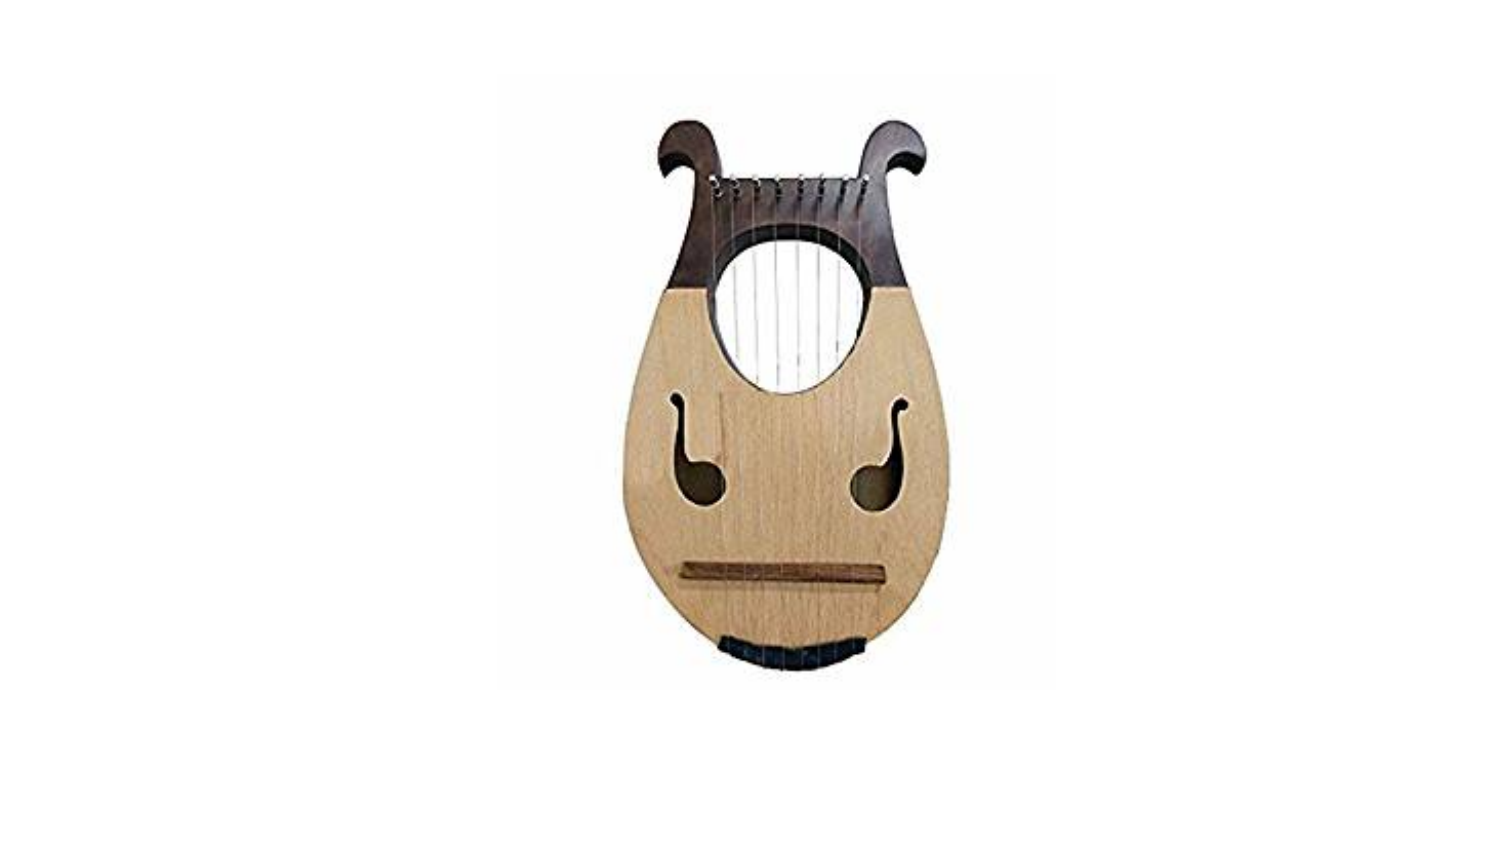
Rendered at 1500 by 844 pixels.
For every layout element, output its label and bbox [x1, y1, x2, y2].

picture [482, 74, 1097, 690]
